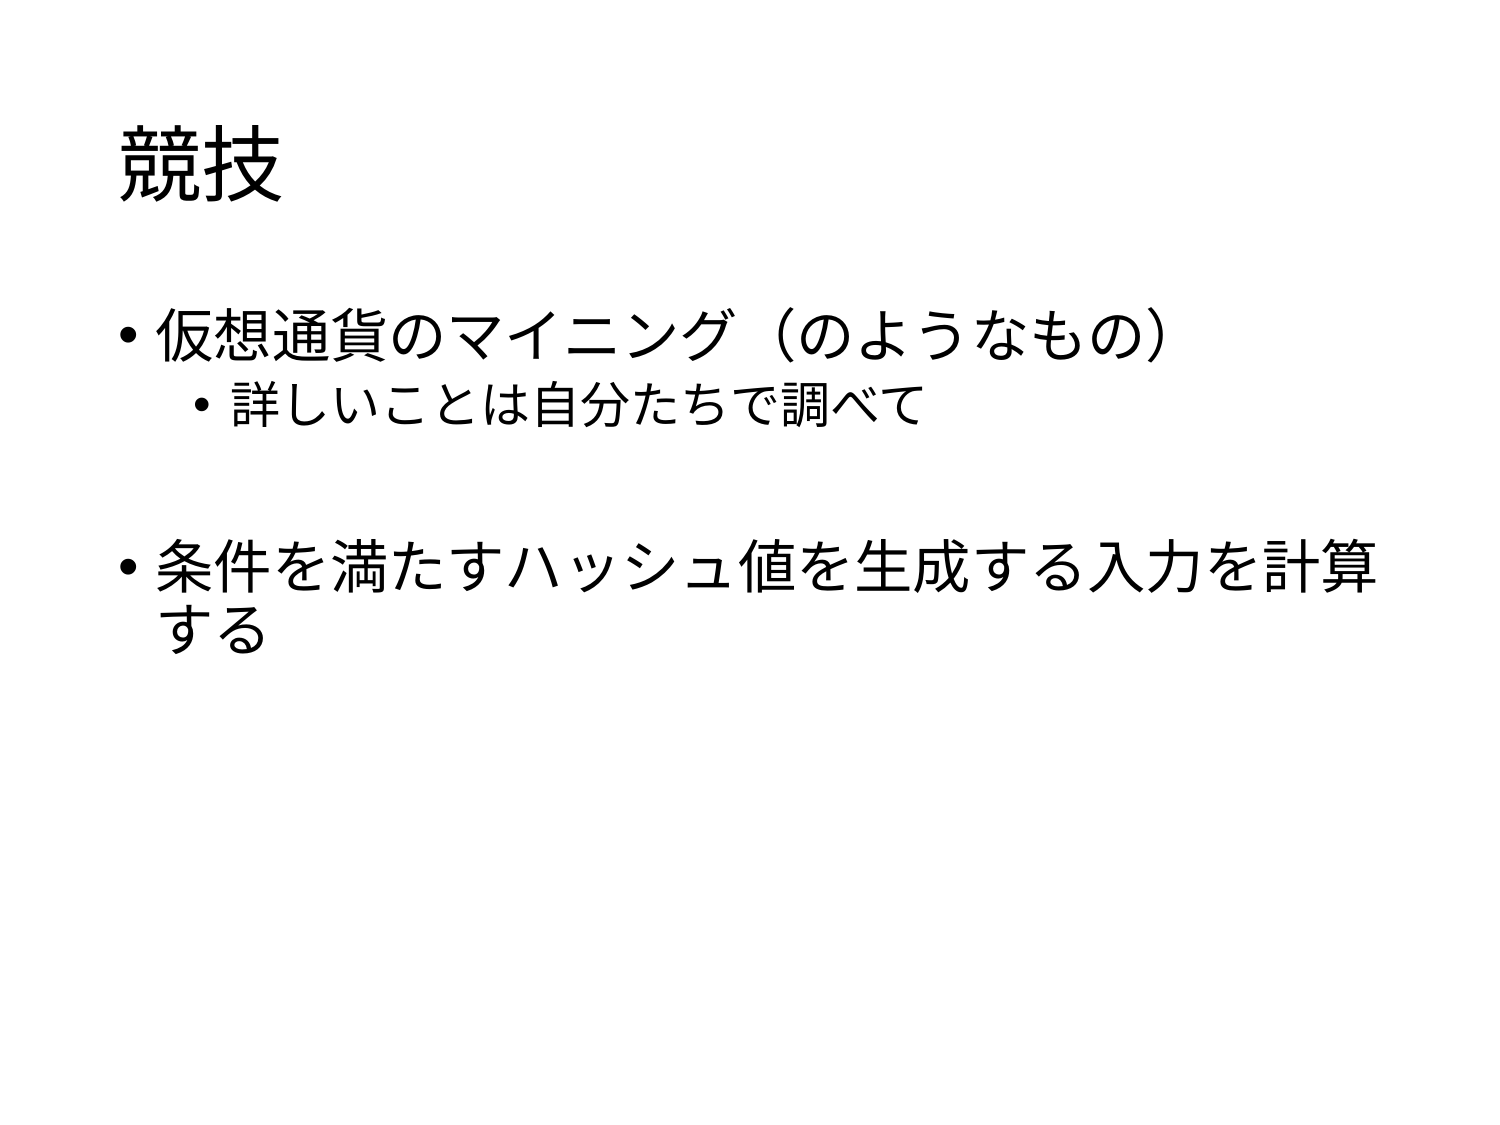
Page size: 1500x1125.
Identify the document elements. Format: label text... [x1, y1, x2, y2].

title 競技 [103, 59, 1397, 278]
list 仮想通貨のマイニング（のようなもの） 詳しいことは自分たちで調べて 条件を満たすハッシュ値を生成する入力を計算する [103, 299, 1397, 1014]
